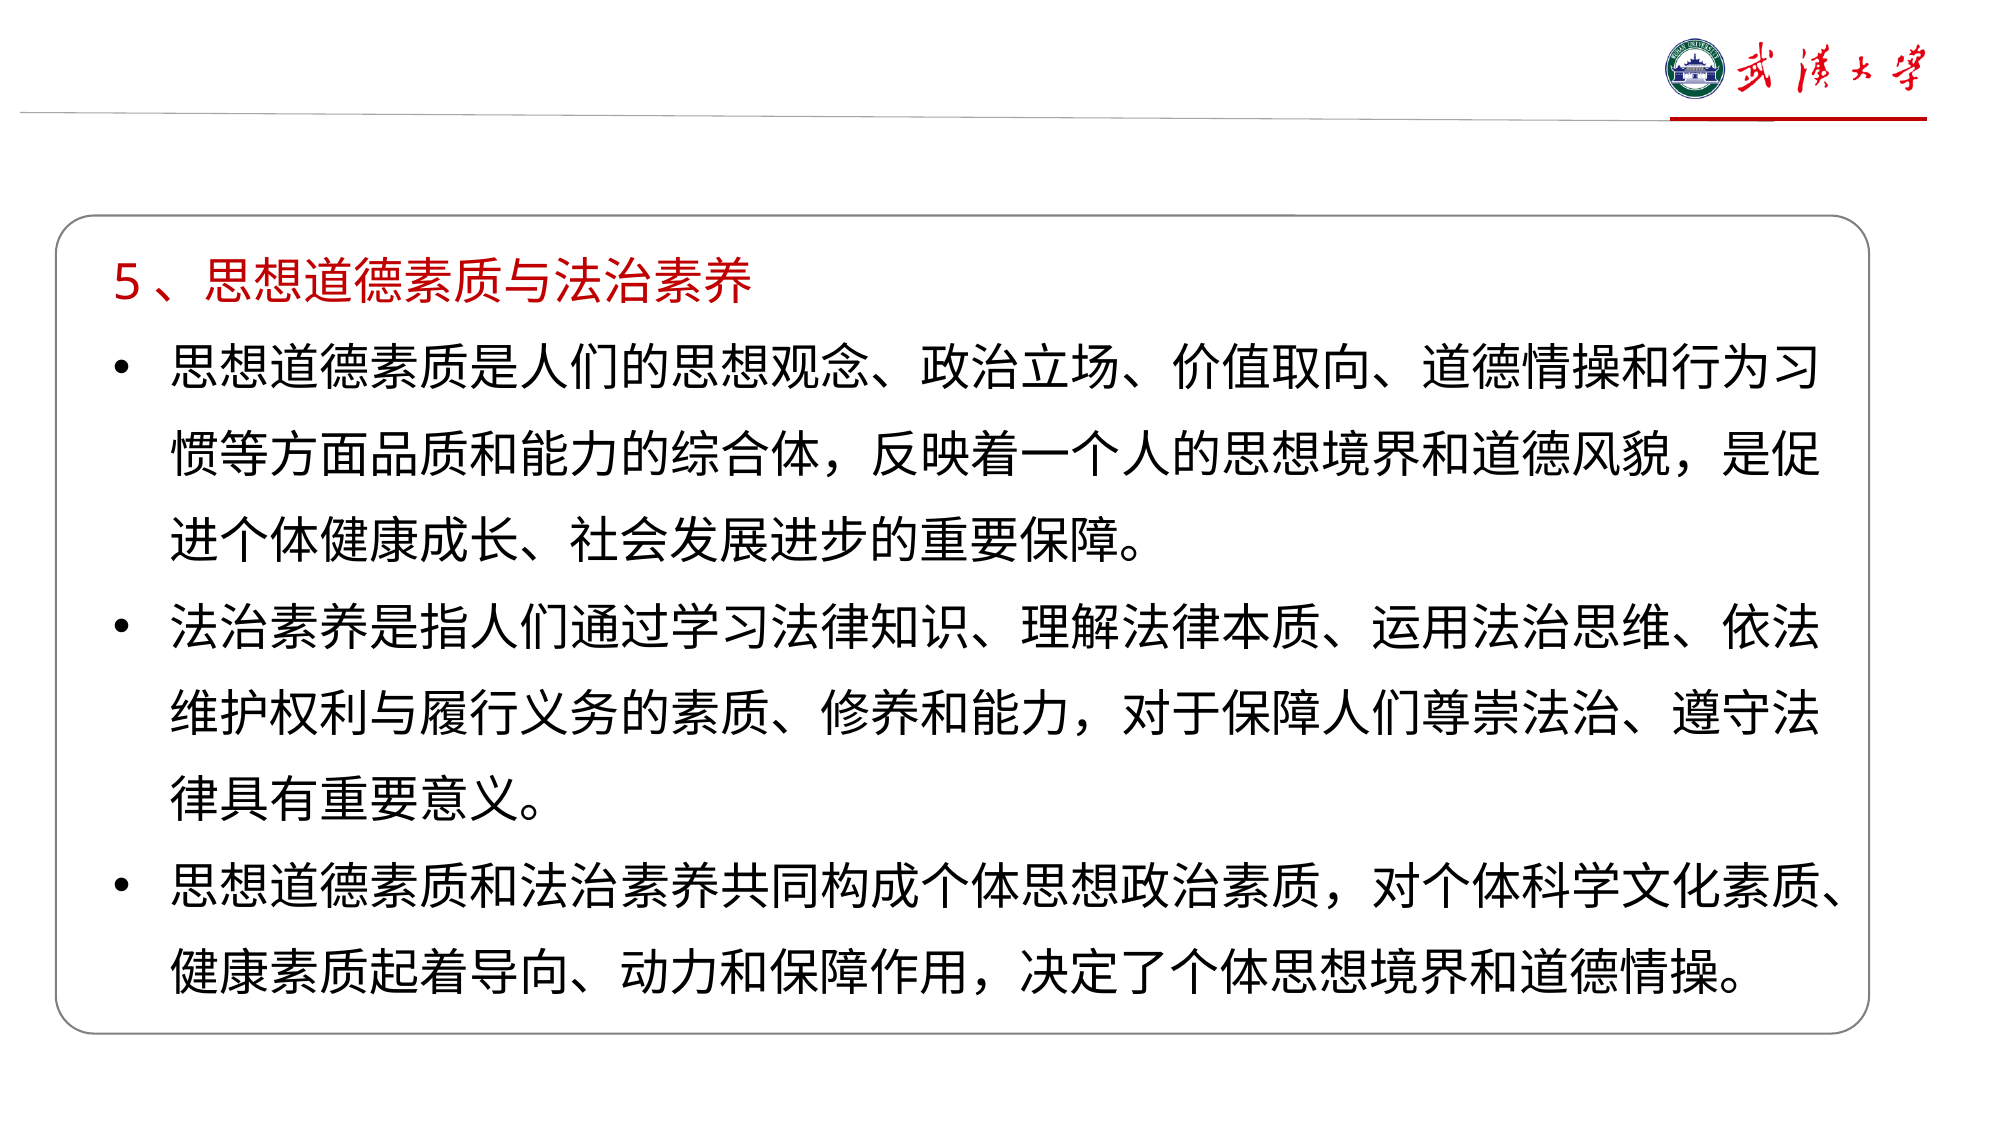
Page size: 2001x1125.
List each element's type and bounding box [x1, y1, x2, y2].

text_box [20, 112, 1775, 122]
picture [1665, 38, 1925, 99]
text_box [54, 214, 1871, 1035]
